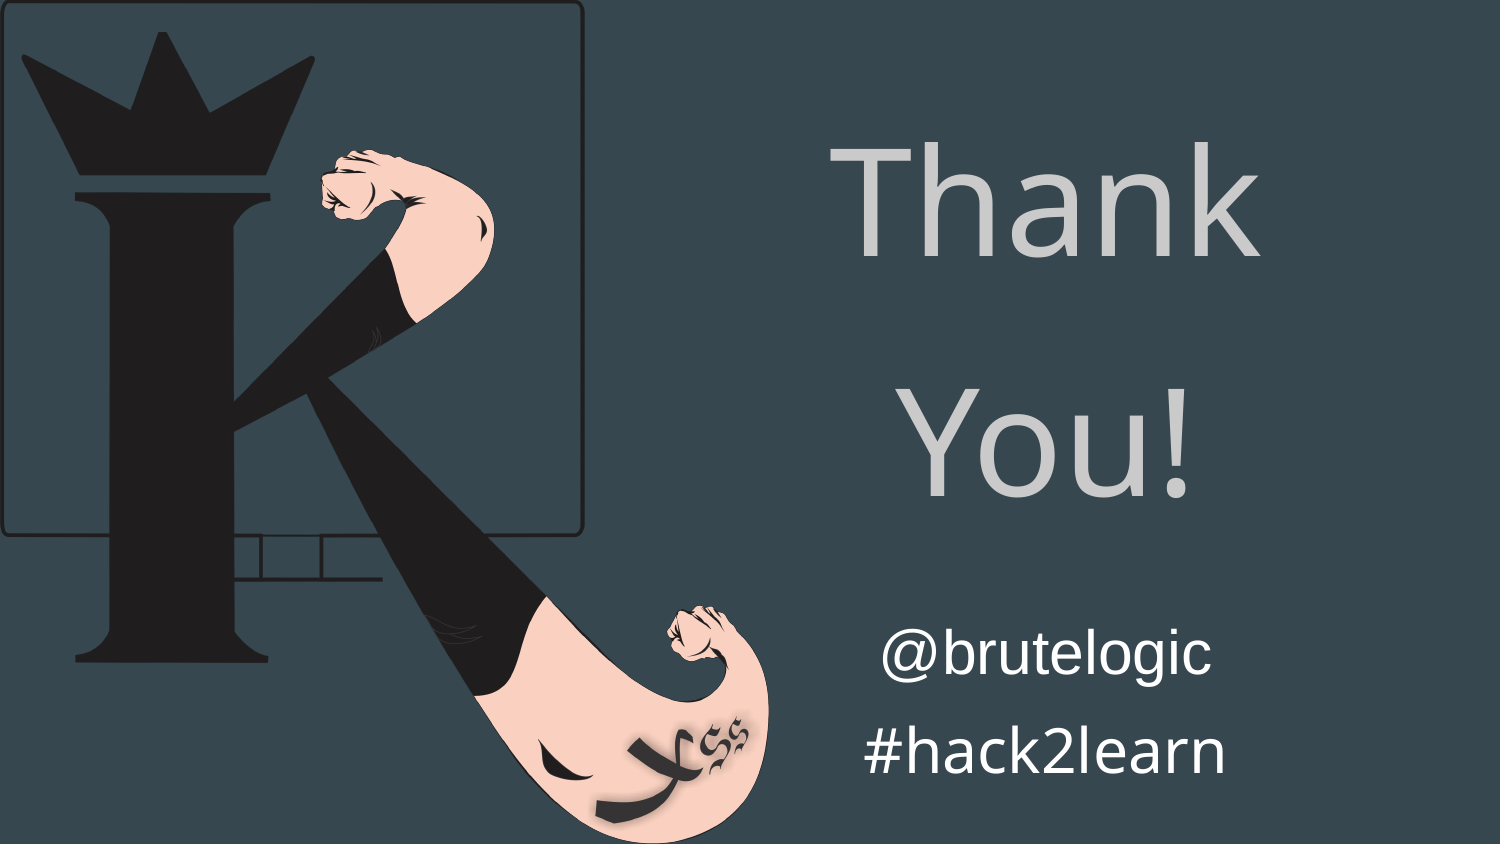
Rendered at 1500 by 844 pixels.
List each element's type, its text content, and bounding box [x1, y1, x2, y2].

list Thank You! [773, 64, 1500, 591]
title #hack2learn [773, 708, 1500, 791]
text_box @brutelogic [773, 591, 1500, 708]
picture [0, 0, 769, 844]
